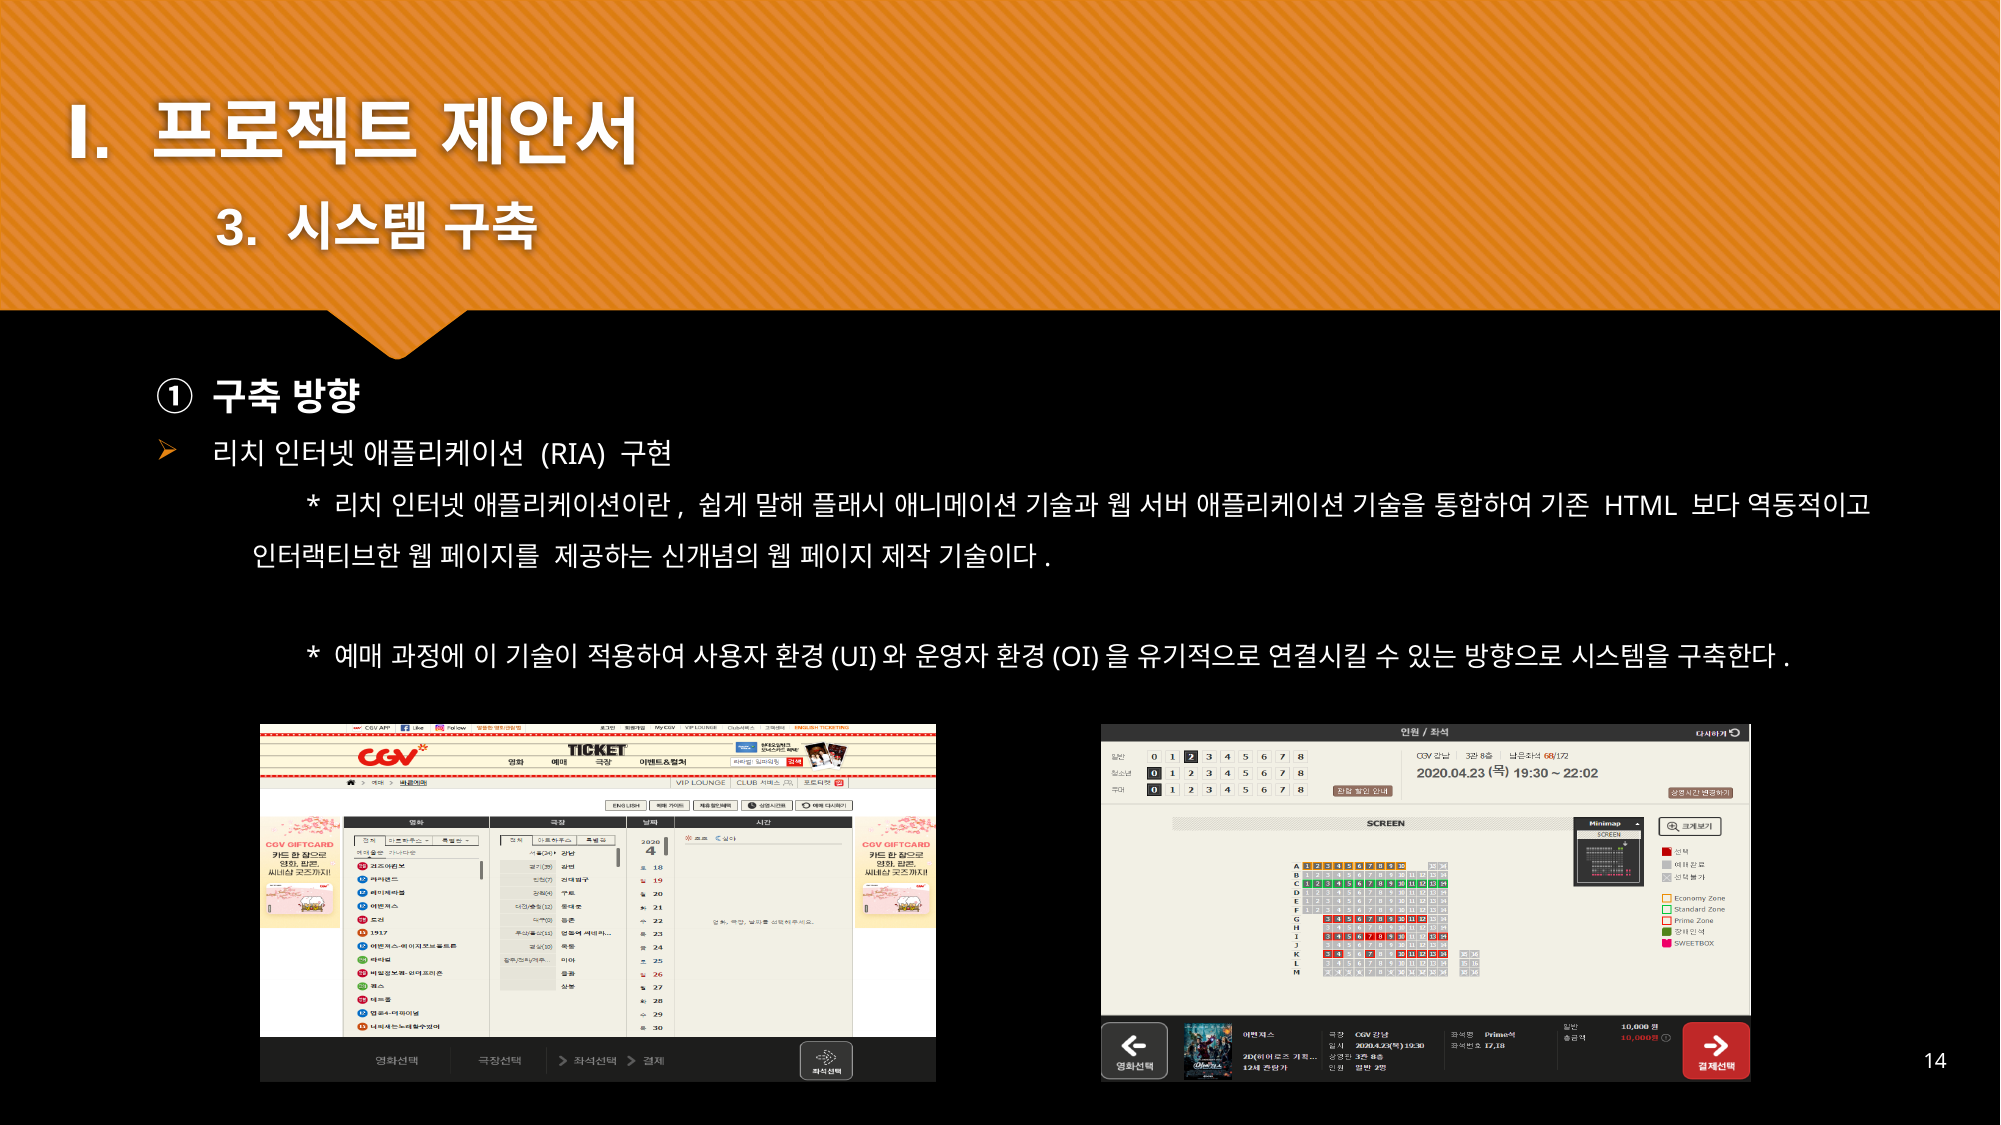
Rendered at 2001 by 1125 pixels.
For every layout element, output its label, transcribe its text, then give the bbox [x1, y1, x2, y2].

picture [260, 724, 937, 1082]
text_box 14 [1908, 1040, 2000, 1081]
list ① 구축 방향 리치 인터넷 애플리케이션 (RIA) 구현 * 리치 인터넷 애플리케이션이란, 쉽게 말해 플래시 애니메이션 기술과 웹 서버 애플리케이션 기술을 통합하여 기존 HTML 보다 역동적이고 인터랙티브한 웹 페이지를 제공하는 신개념의 웹 페이지 제작 기술이다. * 예매 과정에 이 기술이 적용하여 사용자 환경(UI)와 운영자 환경(OI)을 유기적으로 연결시킬 수 있는 방향으로 시스템을 구축한다. [140, 222, 1909, 870]
text_box Ⅰ. 프로젝트 제안서 3. 시스템 구축 [50, 208, 1785, 368]
picture [1101, 724, 1751, 1082]
